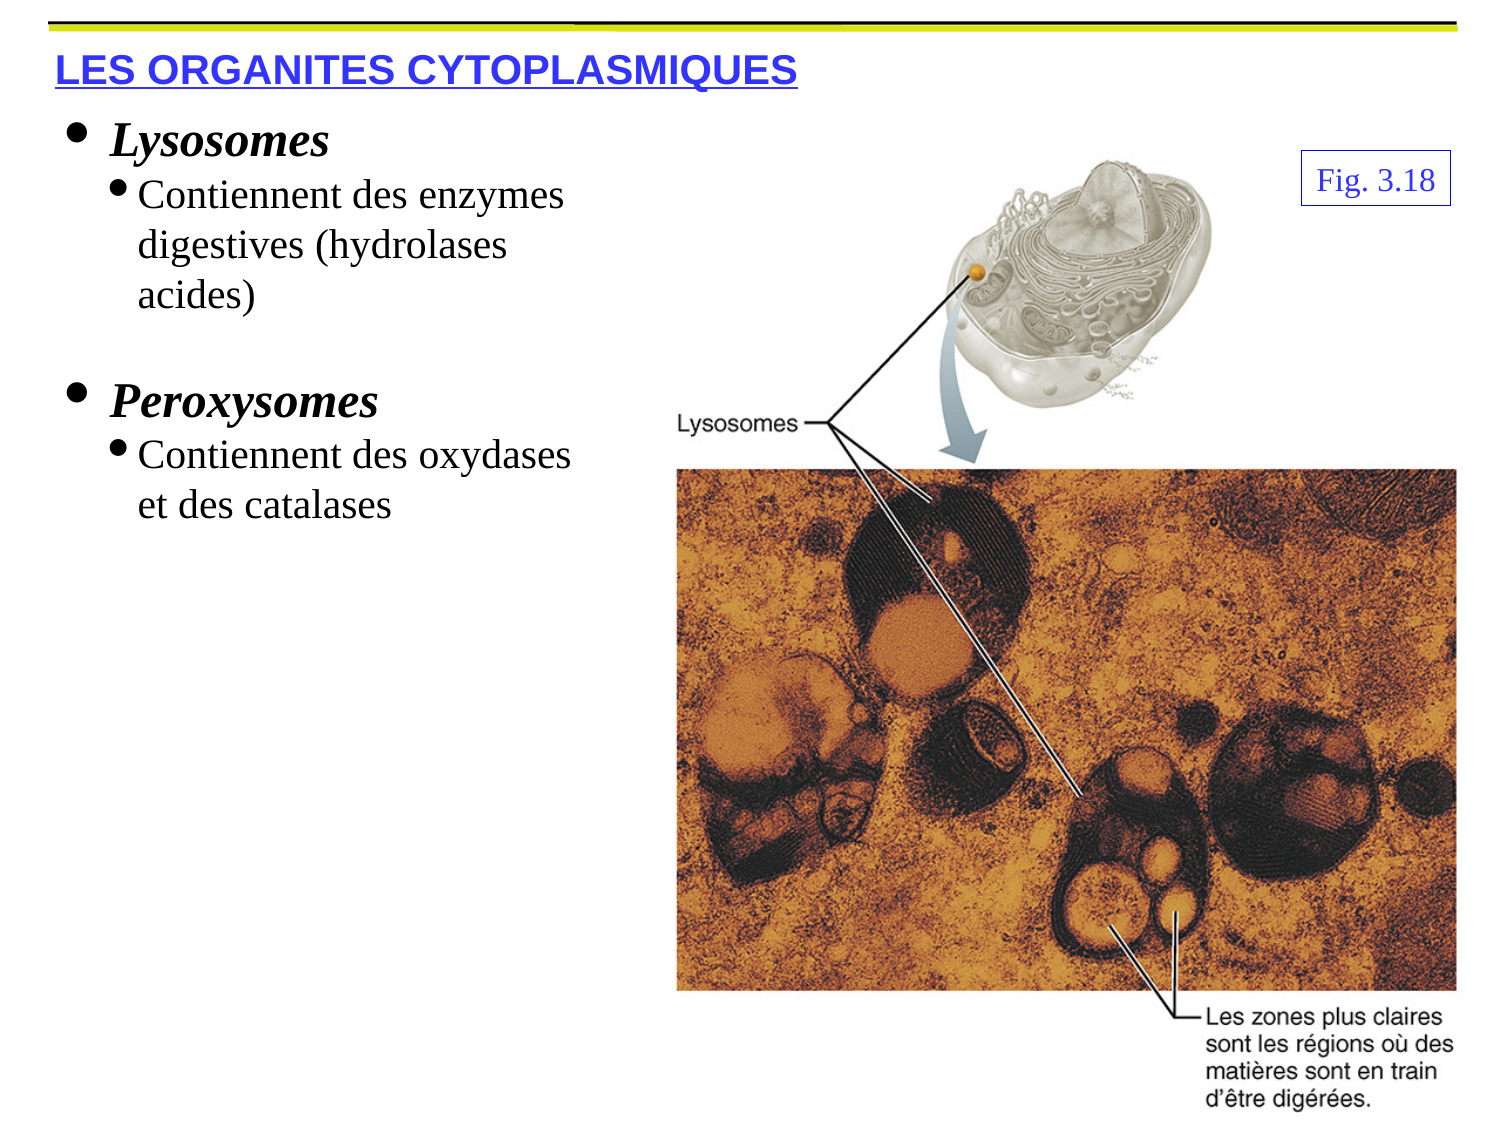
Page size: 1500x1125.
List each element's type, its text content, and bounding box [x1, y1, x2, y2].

text_box Lysosomes Contiennent des enzymes digestives (hydrolases acides) Peroxysomes Contiennent des oxydases et des catalases [49, 101, 596, 535]
picture [637, 143, 1500, 1125]
text_box LES ORGANITES CYTOPLASMIQUES [40, 35, 973, 101]
